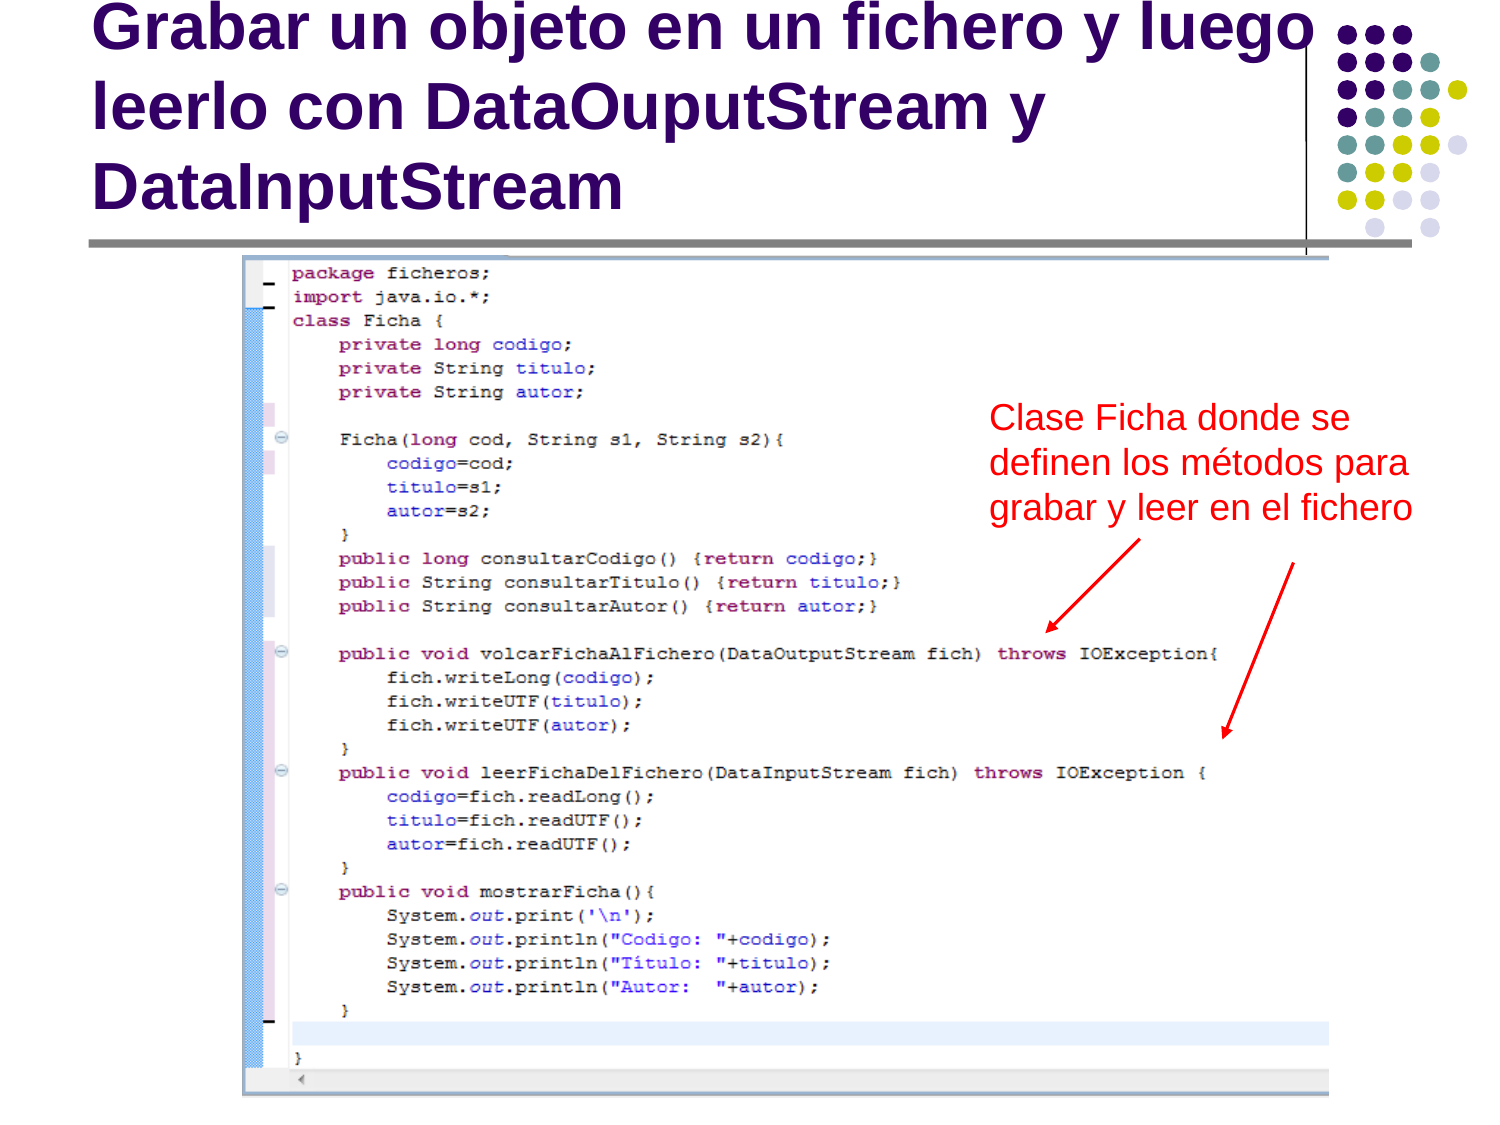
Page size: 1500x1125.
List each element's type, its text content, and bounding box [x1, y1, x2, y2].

text_box Clase Ficha donde se definen los métodos para grabar y leer en el fichero [1334, 385, 1447, 536]
title Grabar un objeto en un fichero y luego leerlo con DataOuputStream y DataInputStream [76, 42, 1461, 231]
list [241, 255, 1330, 1098]
